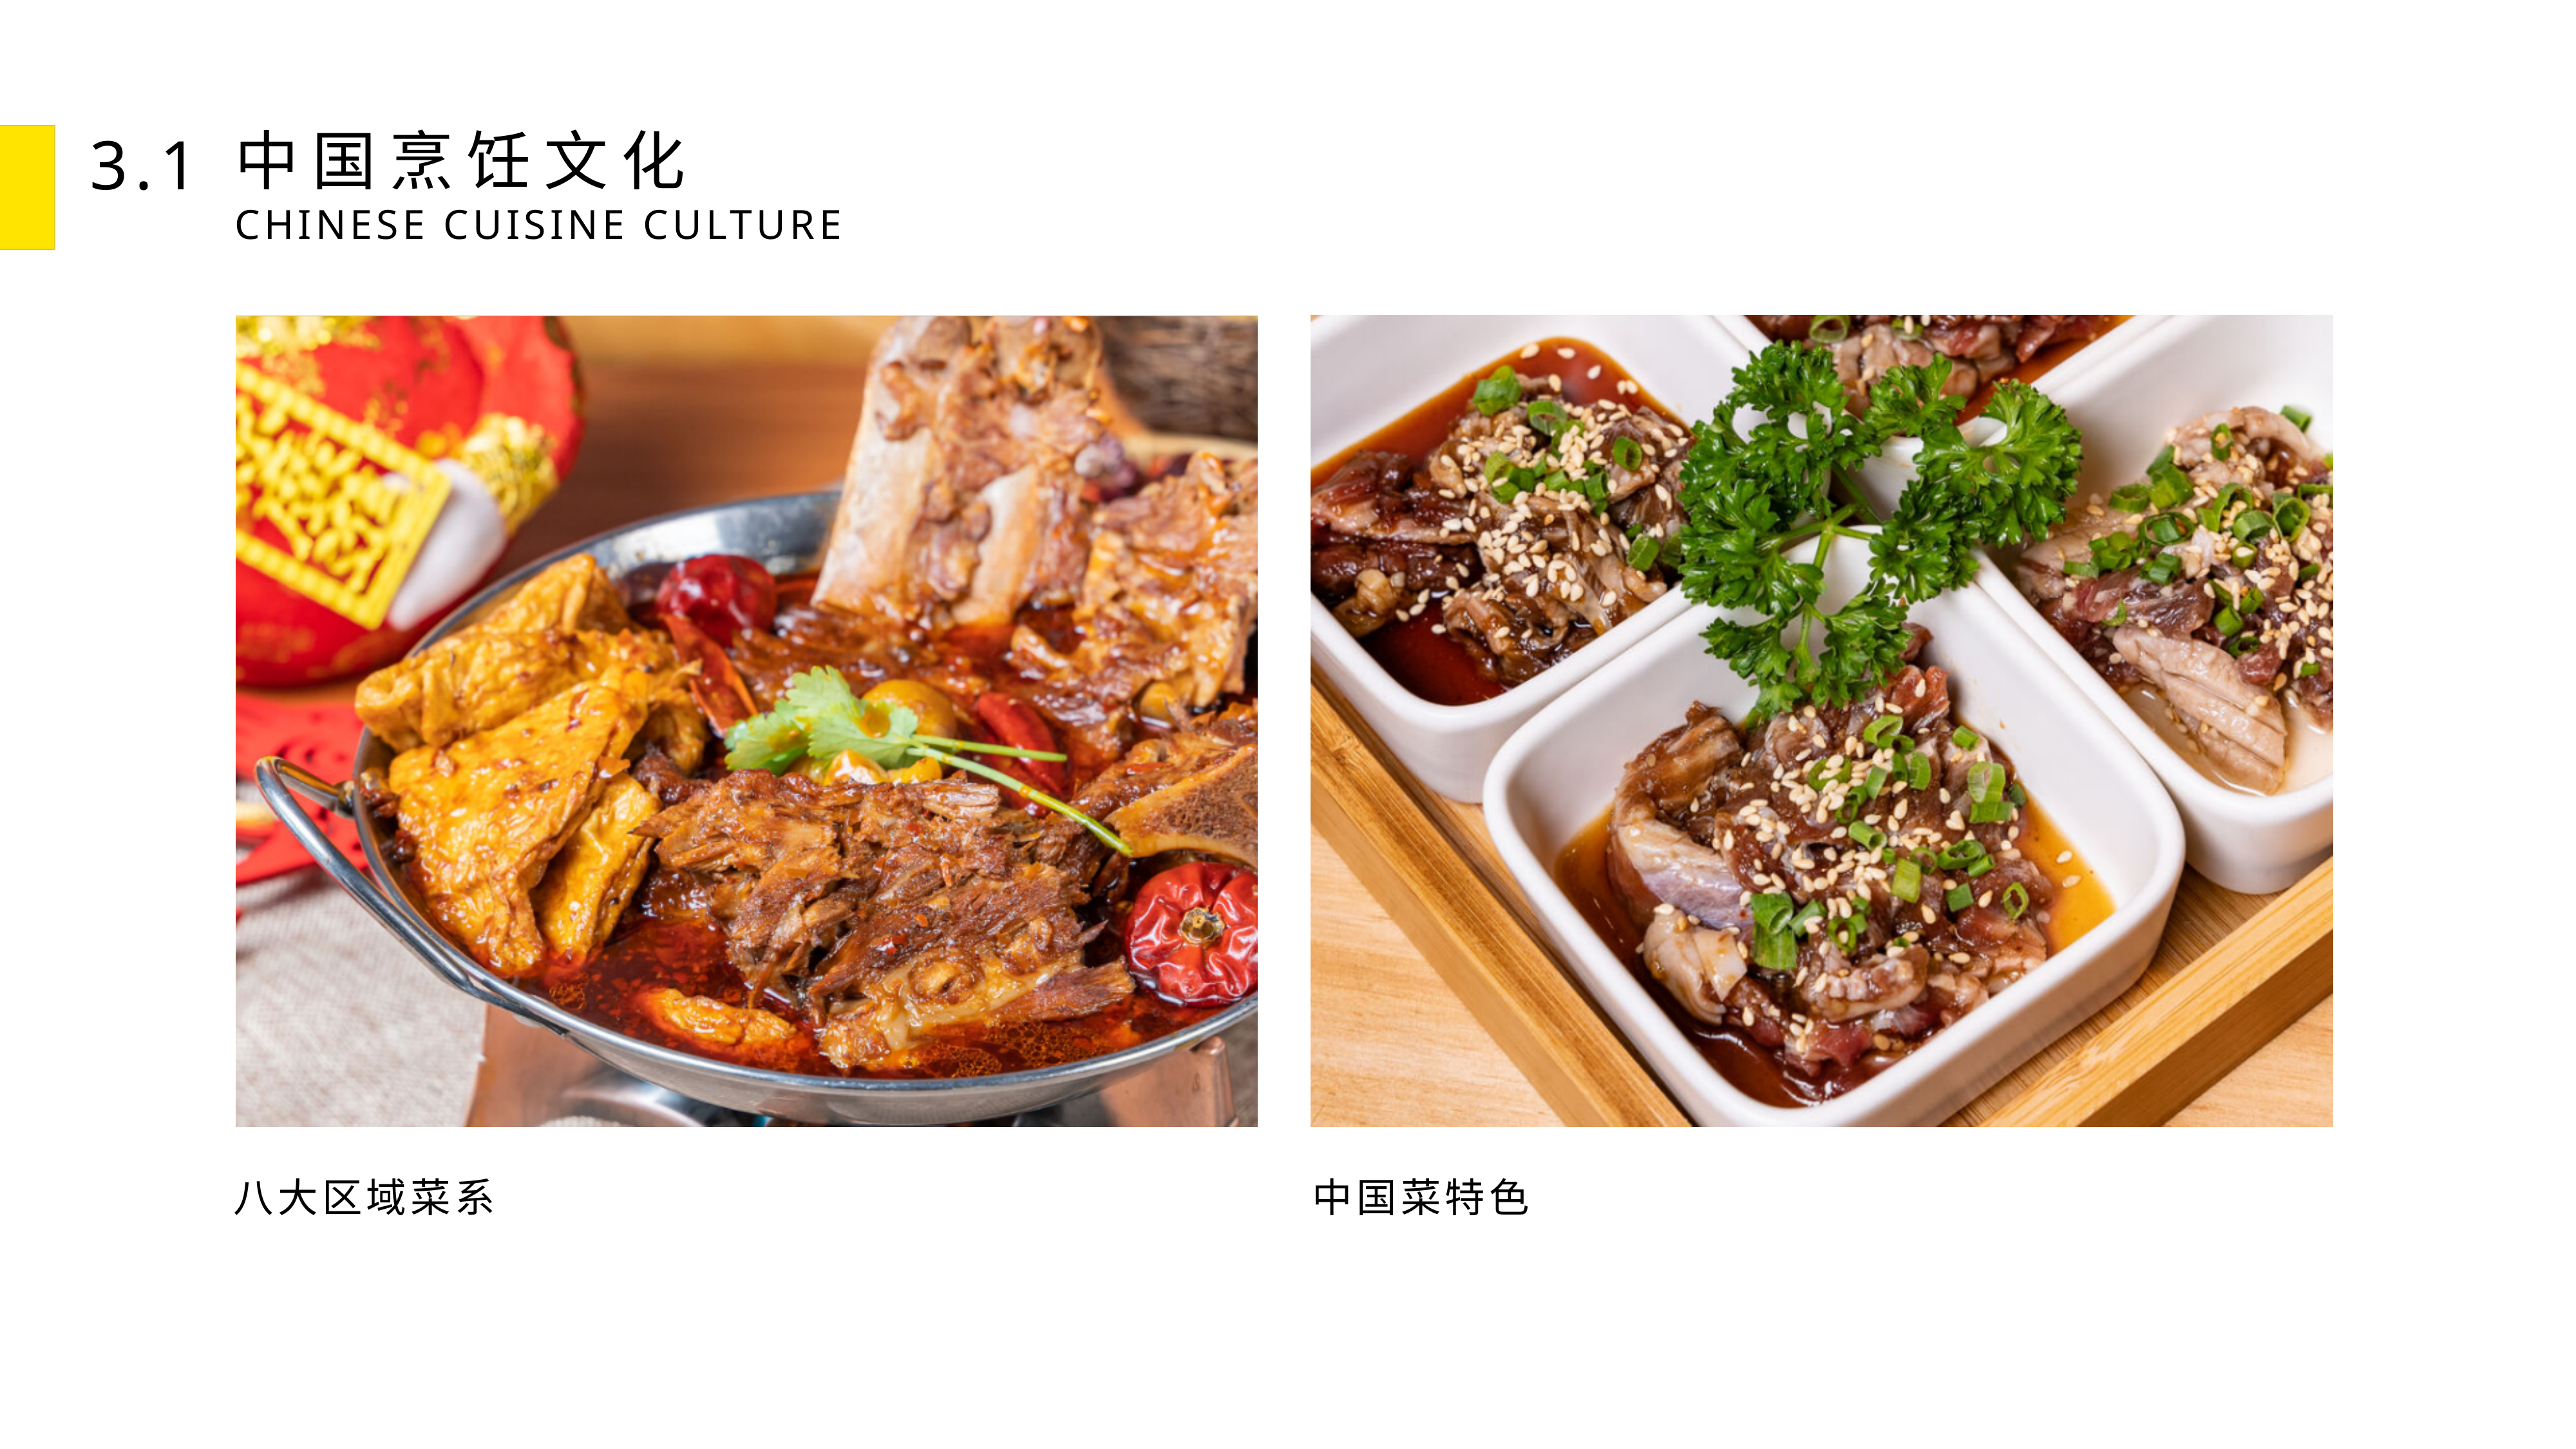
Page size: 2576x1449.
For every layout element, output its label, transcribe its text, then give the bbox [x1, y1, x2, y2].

picture [236, 315, 1258, 1128]
text_box 3.1 [80, 117, 297, 198]
picture [0, 123, 57, 251]
picture [1311, 315, 2334, 1128]
text_box 八大区域菜系 [223, 1167, 1269, 1216]
text_box 中国菜特色 [1302, 1167, 2329, 1216]
text_box 中国烹饪文化 [225, 115, 1225, 193]
text_box CHINESE CUISINE CULTURE [225, 194, 1319, 243]
